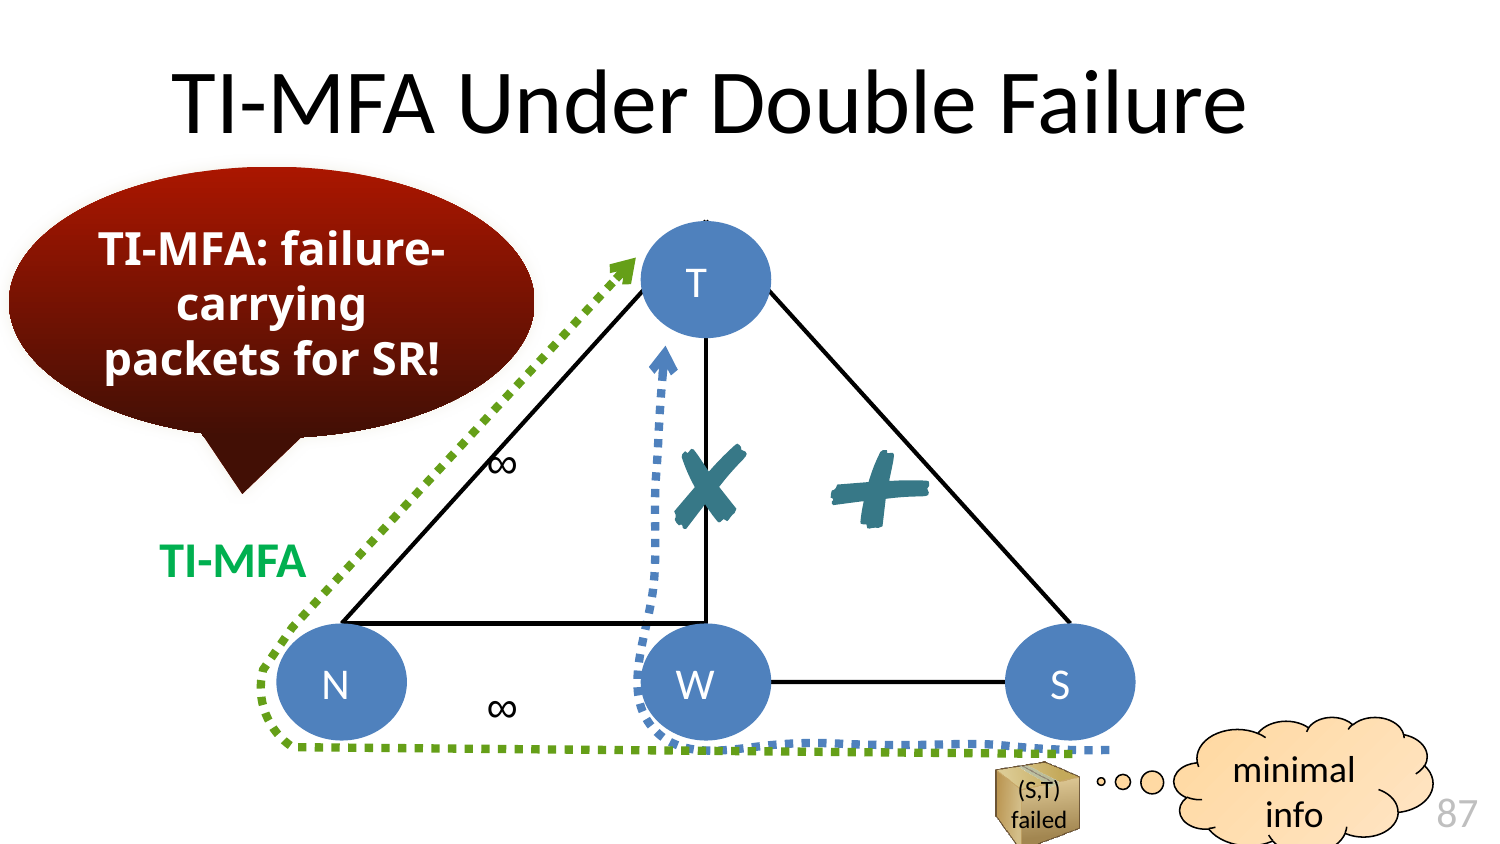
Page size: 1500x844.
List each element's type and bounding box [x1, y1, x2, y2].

text_box [8, 166, 1136, 755]
text_box [1173, 717, 1494, 844]
picture [994, 761, 1080, 844]
text_box [950, 758, 1092, 844]
text_box [1097, 777, 1105, 786]
title [35, 26, 1386, 168]
text_box [1115, 774, 1131, 790]
text_box [1140, 771, 1164, 794]
